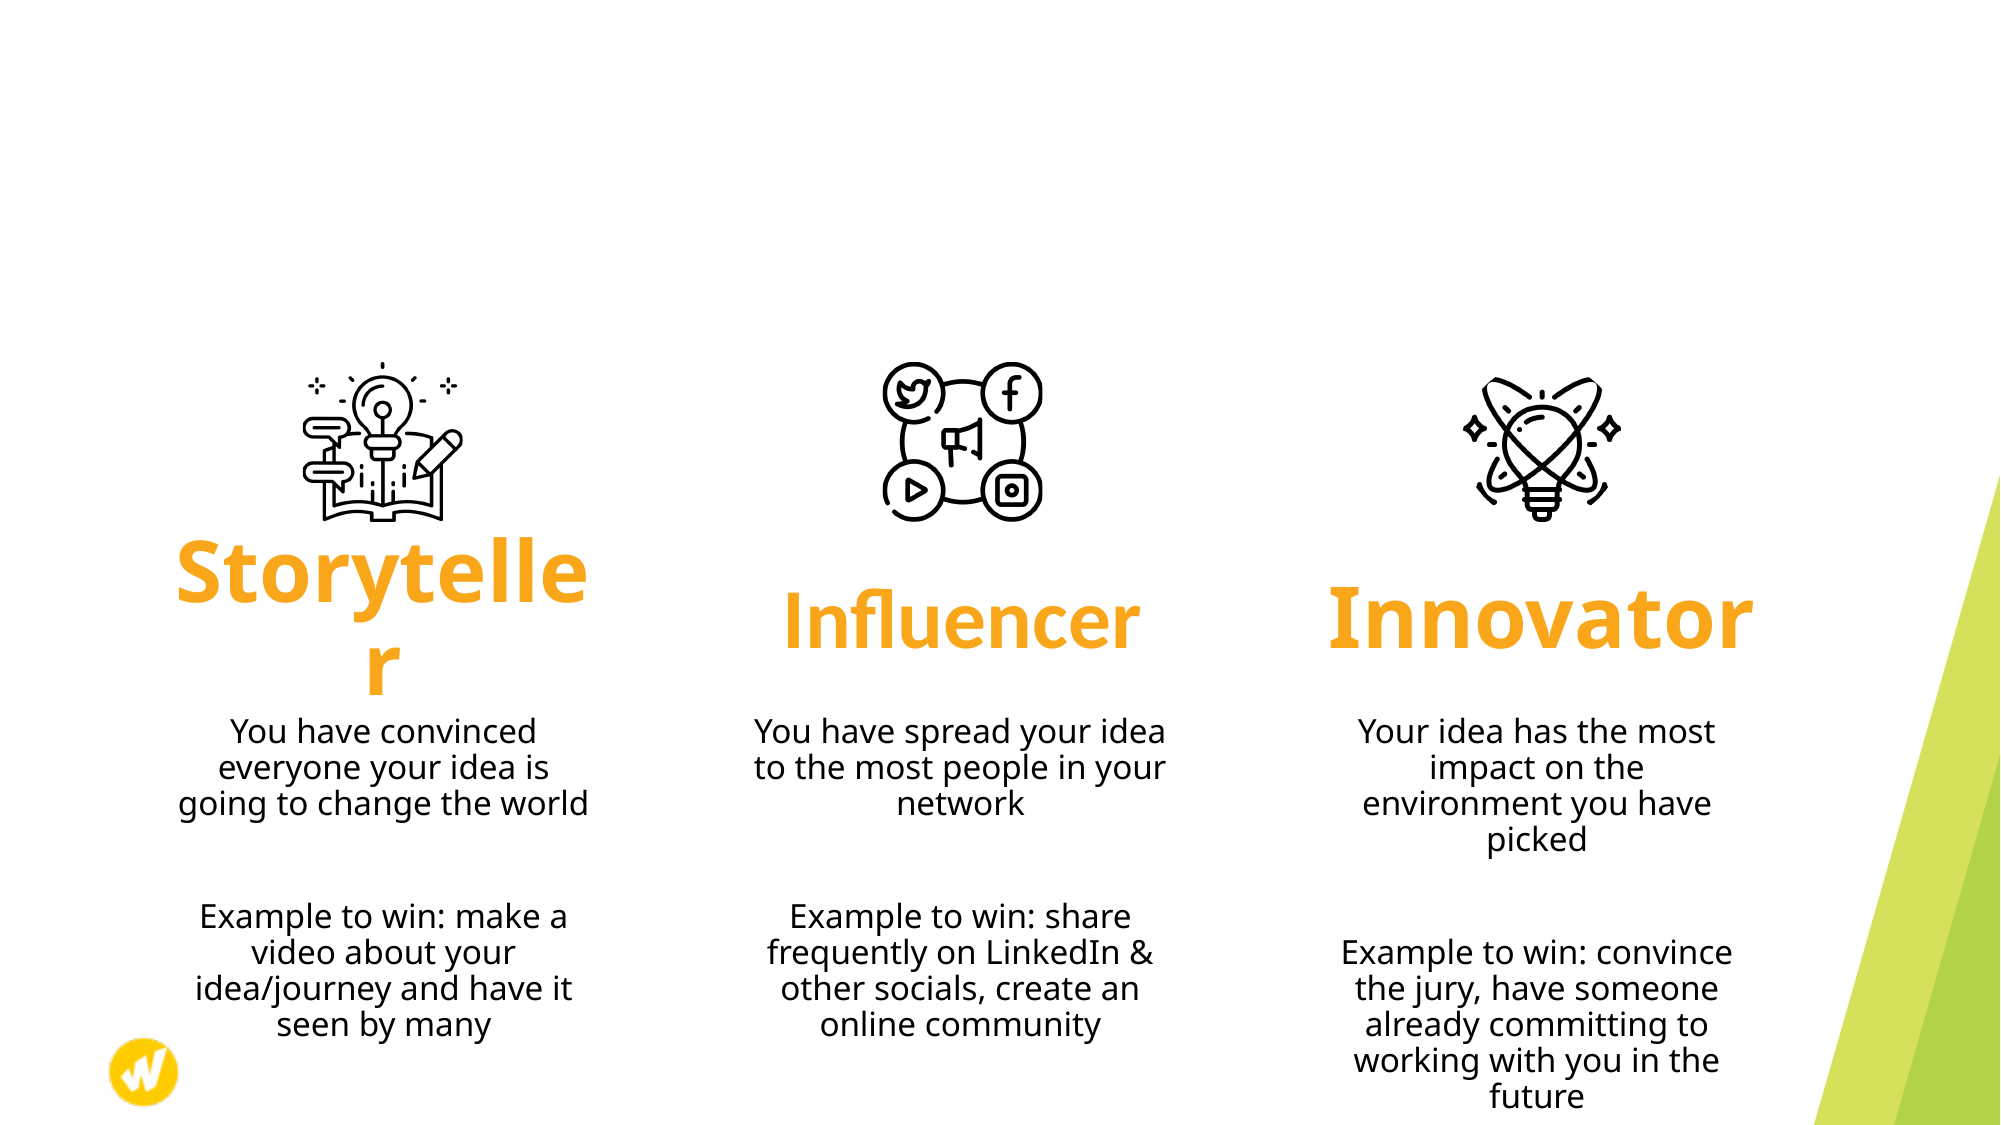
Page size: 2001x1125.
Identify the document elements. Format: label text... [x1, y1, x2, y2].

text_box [101, 333, 1824, 814]
text_box You have spread your idea to the most people in your network Example to win: share frequently on LinkedIn & other socials, create an online community [734, 814, 1187, 1051]
text_box You have convinced everyone your idea is going to change the world Example to win: make a video about your idea/journey and have it seen by many [158, 814, 610, 1051]
text_box Your idea has the most impact on the environment you have picked Example to win: convince the jury, have someone already committing to working with you in the future [1311, 814, 1763, 1123]
picture [107, 1036, 181, 1109]
